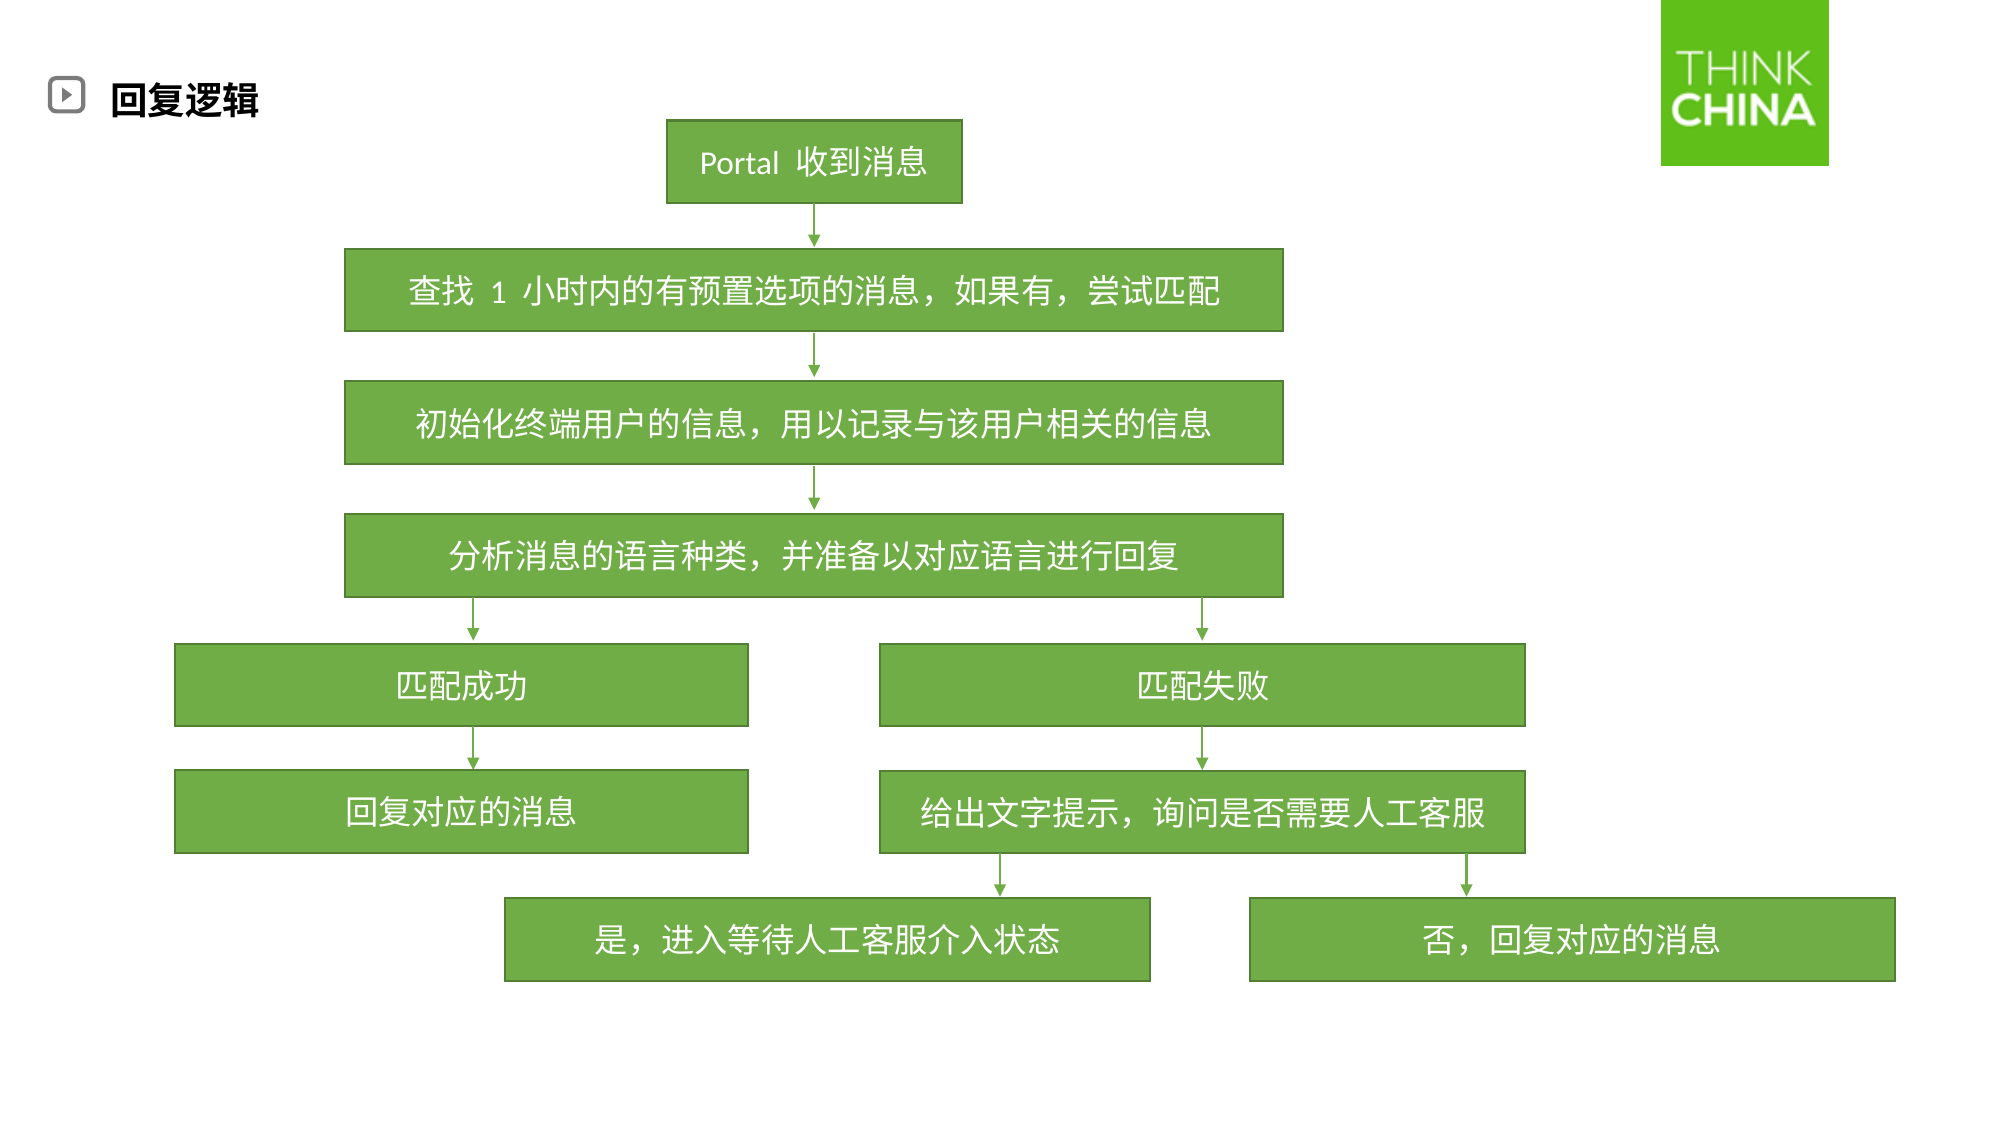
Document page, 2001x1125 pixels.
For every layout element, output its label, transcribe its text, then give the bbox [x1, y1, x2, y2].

picture [1661, 0, 1829, 166]
text_box 回复对应的消息 [174, 769, 749, 854]
text_box 匹配成功 [174, 643, 749, 727]
list 回复逻辑 [95, 56, 1403, 121]
text_box 匹配失败 [879, 643, 1526, 727]
text_box Portal 收到消息 [666, 119, 963, 204]
text_box 查找 1 小时内的有预置选项的消息，如果有，尝试匹配 [344, 248, 1284, 332]
text_box 分析消息的语言种类，并准备以对应语言进行回复 [344, 513, 1284, 598]
text_box 否，回复对应的消息 [1249, 897, 1896, 982]
text_box 初始化终端用户的信息，用以记录与该用户相关的信息 [344, 380, 1284, 465]
text_box 是，进入等待人工客服介入状态 [504, 897, 1151, 982]
text_box 给出文字提示，询问是否需要人工客服 [879, 770, 1526, 854]
